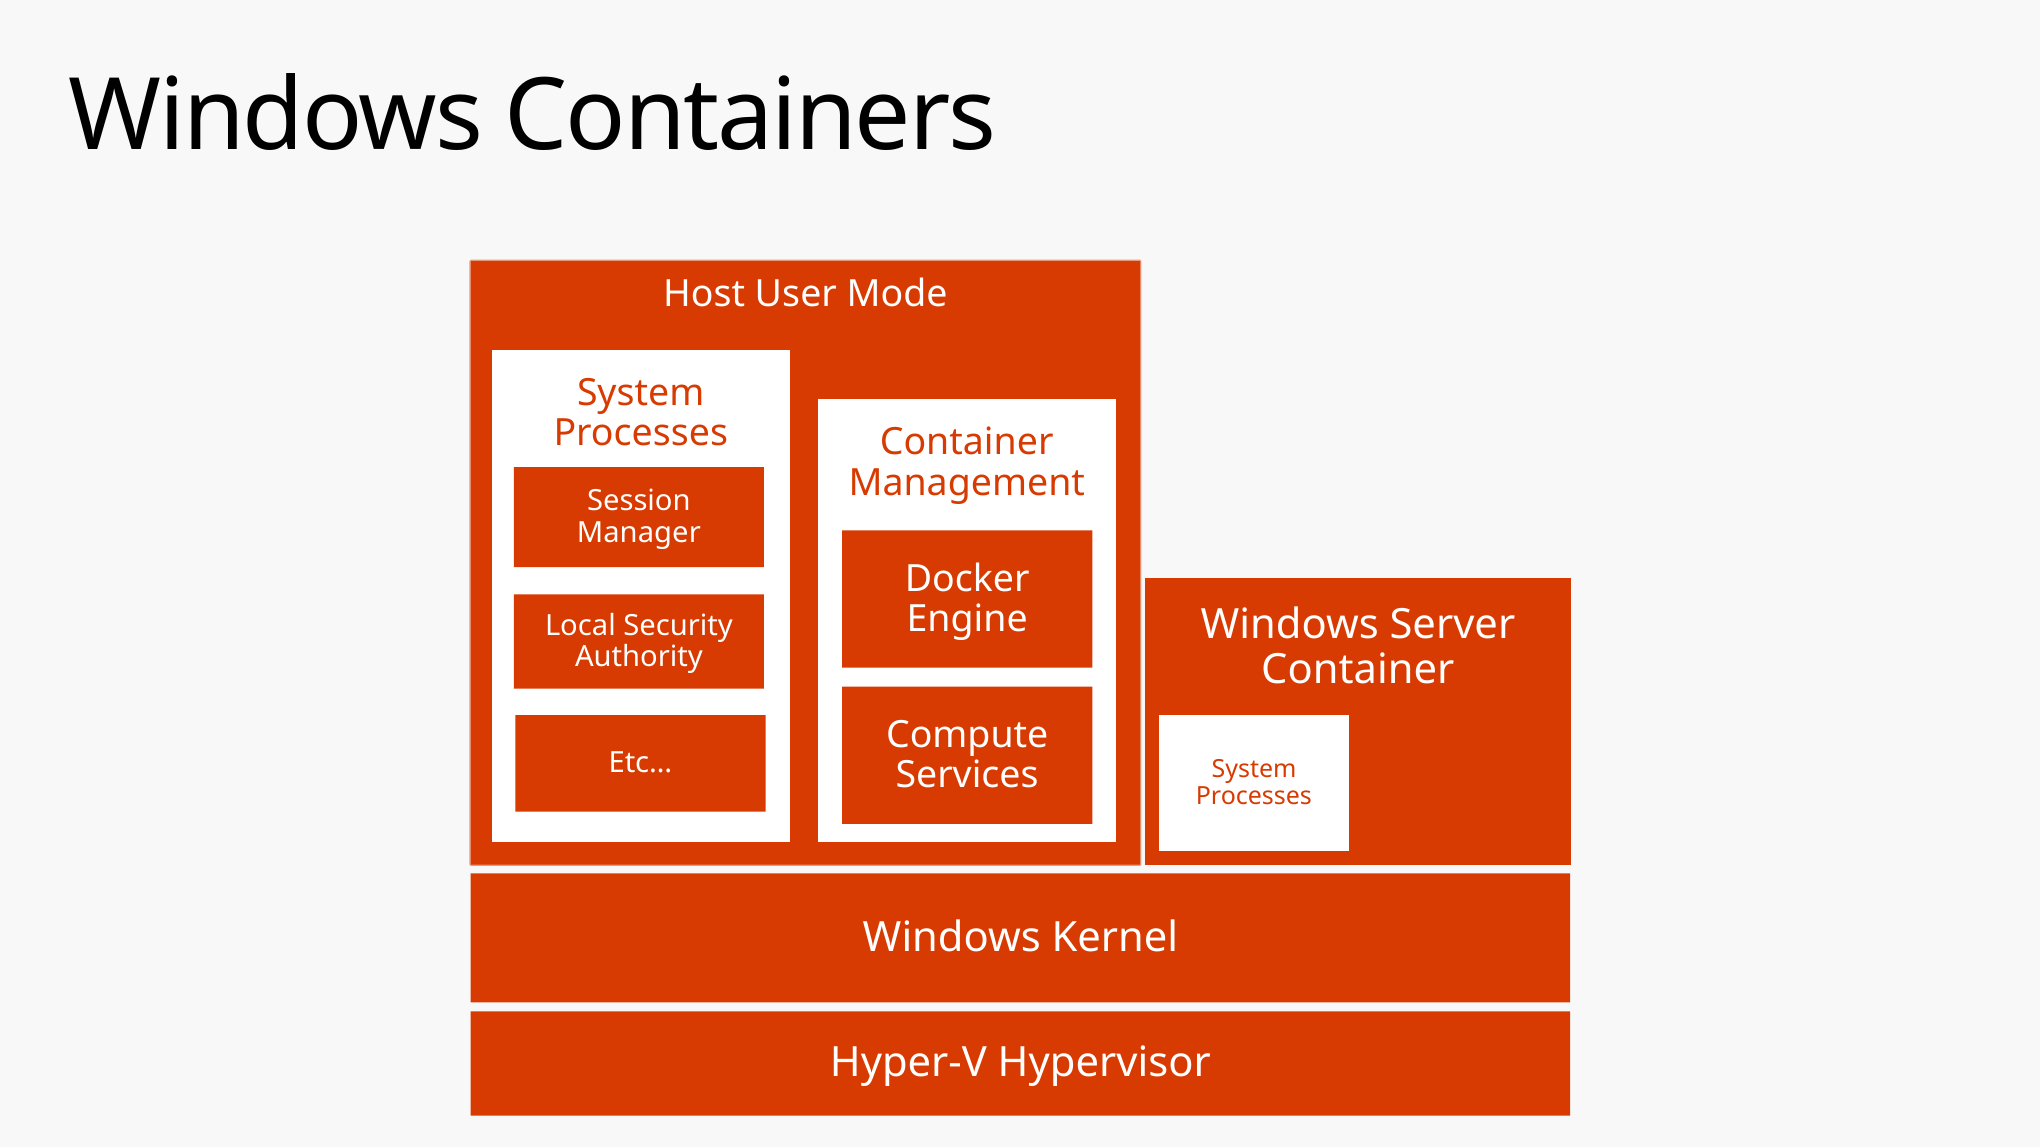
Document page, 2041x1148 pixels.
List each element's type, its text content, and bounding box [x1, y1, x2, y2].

text_box Etc… [515, 714, 766, 812]
title Windows Containers [45, 48, 1996, 199]
text_box Session Manager [513, 466, 765, 568]
text_box Compute Services [841, 686, 1093, 825]
text_box Container Management [816, 397, 1117, 843]
text_box System Processes [1157, 714, 1351, 853]
text_box System Processes [490, 348, 791, 844]
text_box Hyper-V Hypervisor [470, 1011, 1571, 1116]
text_box Local Security Authority [513, 594, 765, 689]
text_box Host User Mode [469, 260, 1141, 866]
text_box Windows Server Container [1145, 578, 1571, 865]
text_box Windows Kernel [470, 873, 1571, 1003]
text_box Docker Engine [841, 530, 1093, 669]
